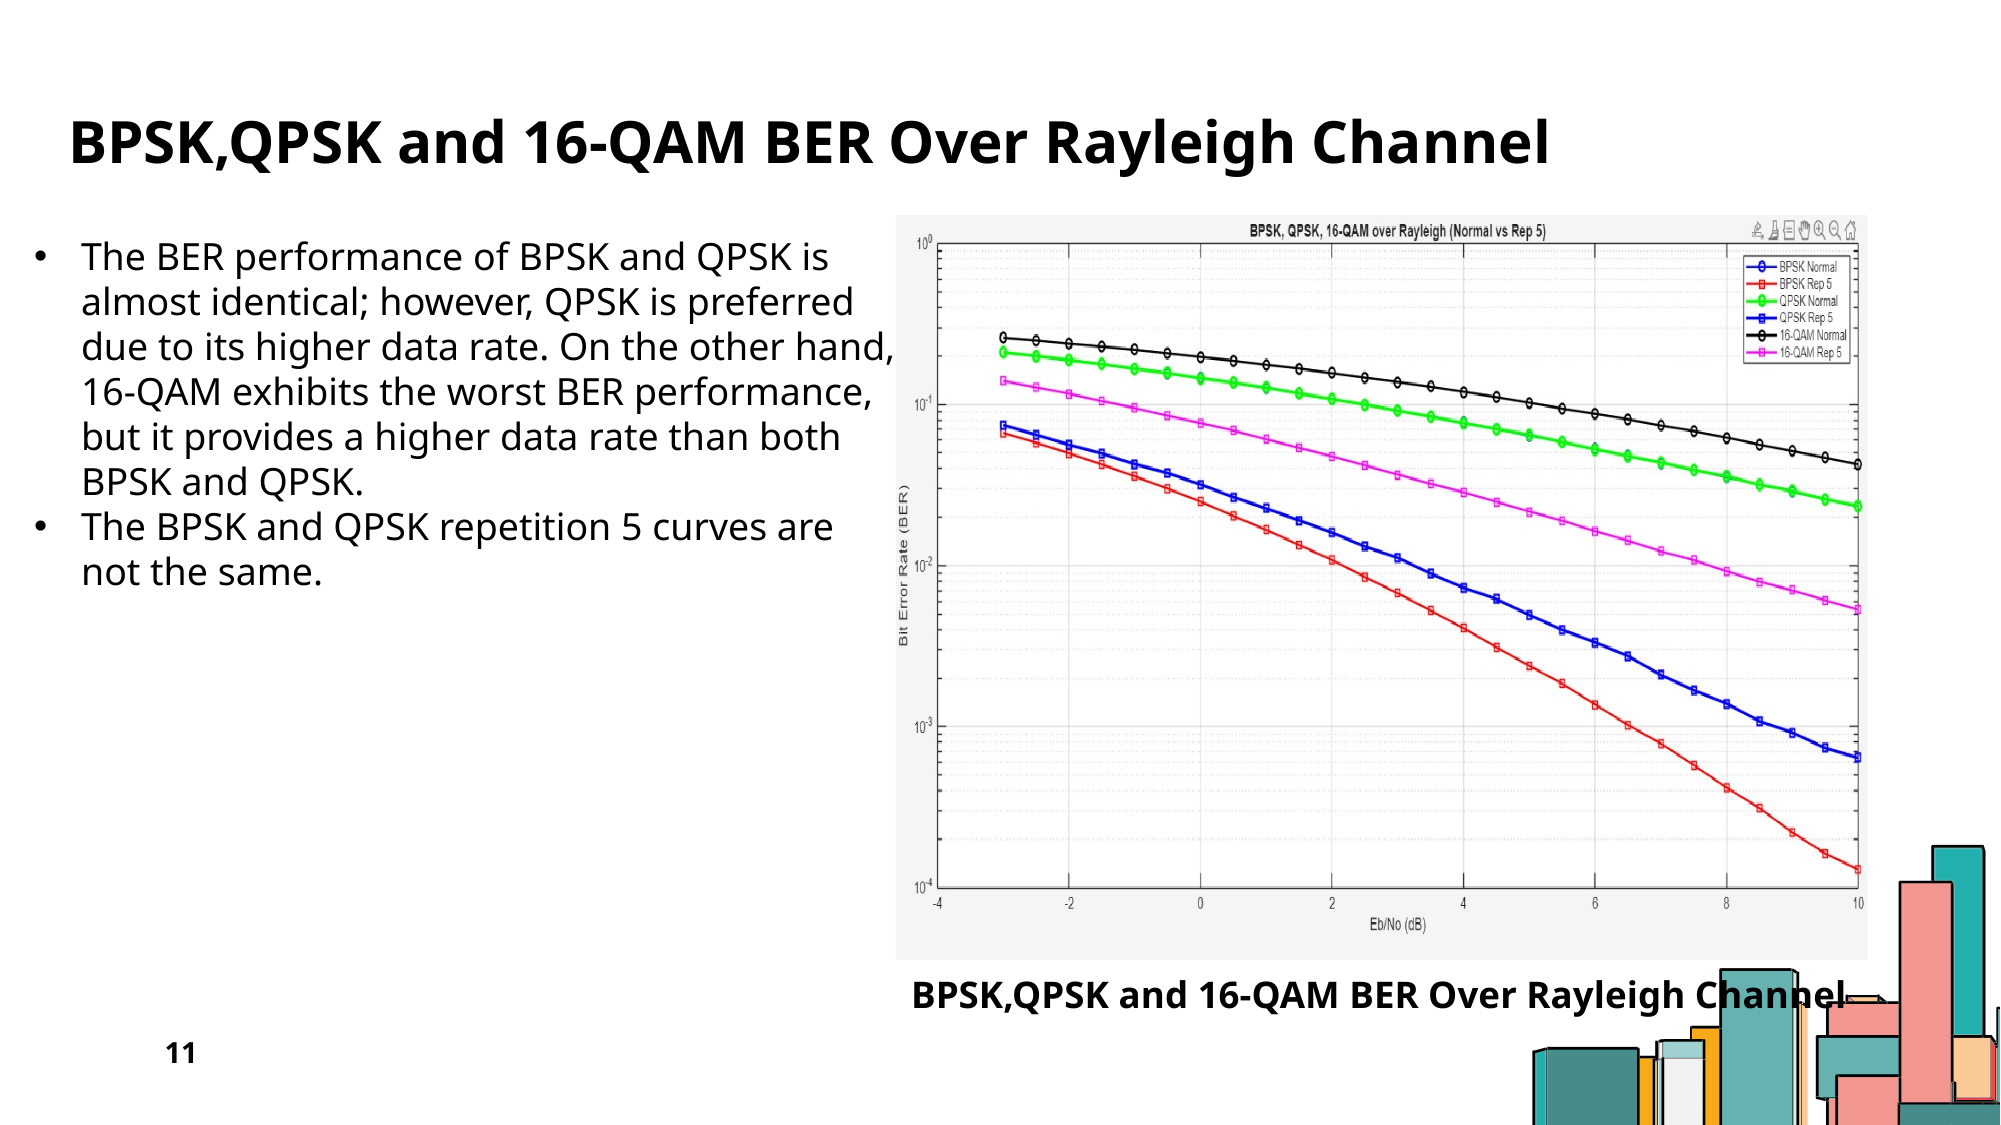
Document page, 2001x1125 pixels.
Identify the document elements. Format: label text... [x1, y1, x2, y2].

slide_number 11 [149, 1024, 588, 1085]
title BPSK,QPSK and 16-QAM BER Over Rayleigh Channel [53, 40, 1614, 184]
picture [1471, 834, 2000, 1125]
text_box BPSK,QPSK and 16-QAM BER Over Rayleigh Channel [895, 960, 1868, 1025]
text_box The BER performance of BPSK and QPSK is almost identical; however, QPSK is preferred due to its higher data rate. On the other hand, 16-QAM exhibits the worst BER performance, but it provides a higher data rate than both BPSK and QPSK. The BPSK and QPSK repetition 5 curves are not the same. [19, 225, 895, 601]
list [895, 215, 1868, 960]
